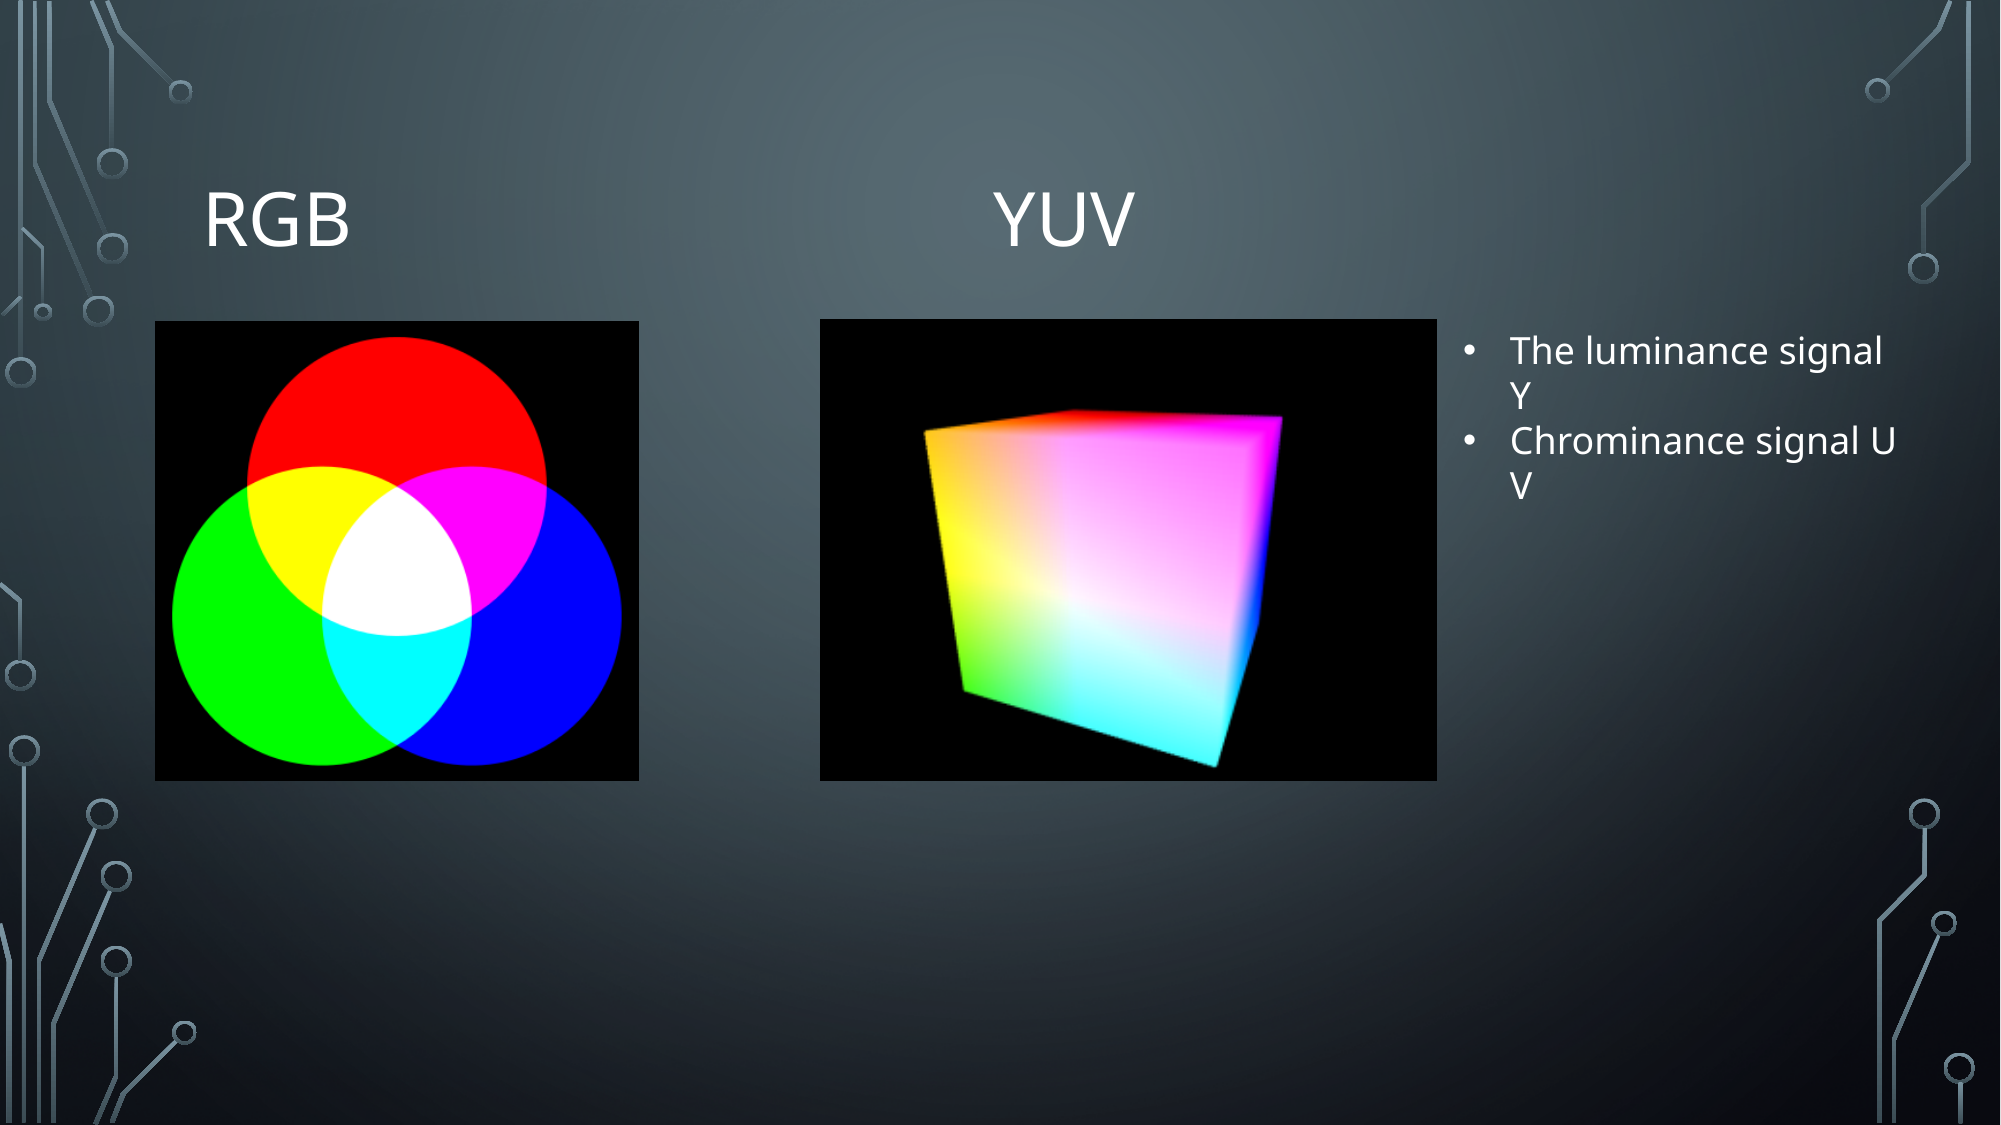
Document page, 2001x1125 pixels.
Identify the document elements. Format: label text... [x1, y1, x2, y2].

picture [820, 319, 1437, 782]
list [155, 321, 639, 782]
title RGB yuv [187, 101, 1813, 344]
text_box The luminance signal Y Chrominance signal U V [1448, 319, 1920, 514]
